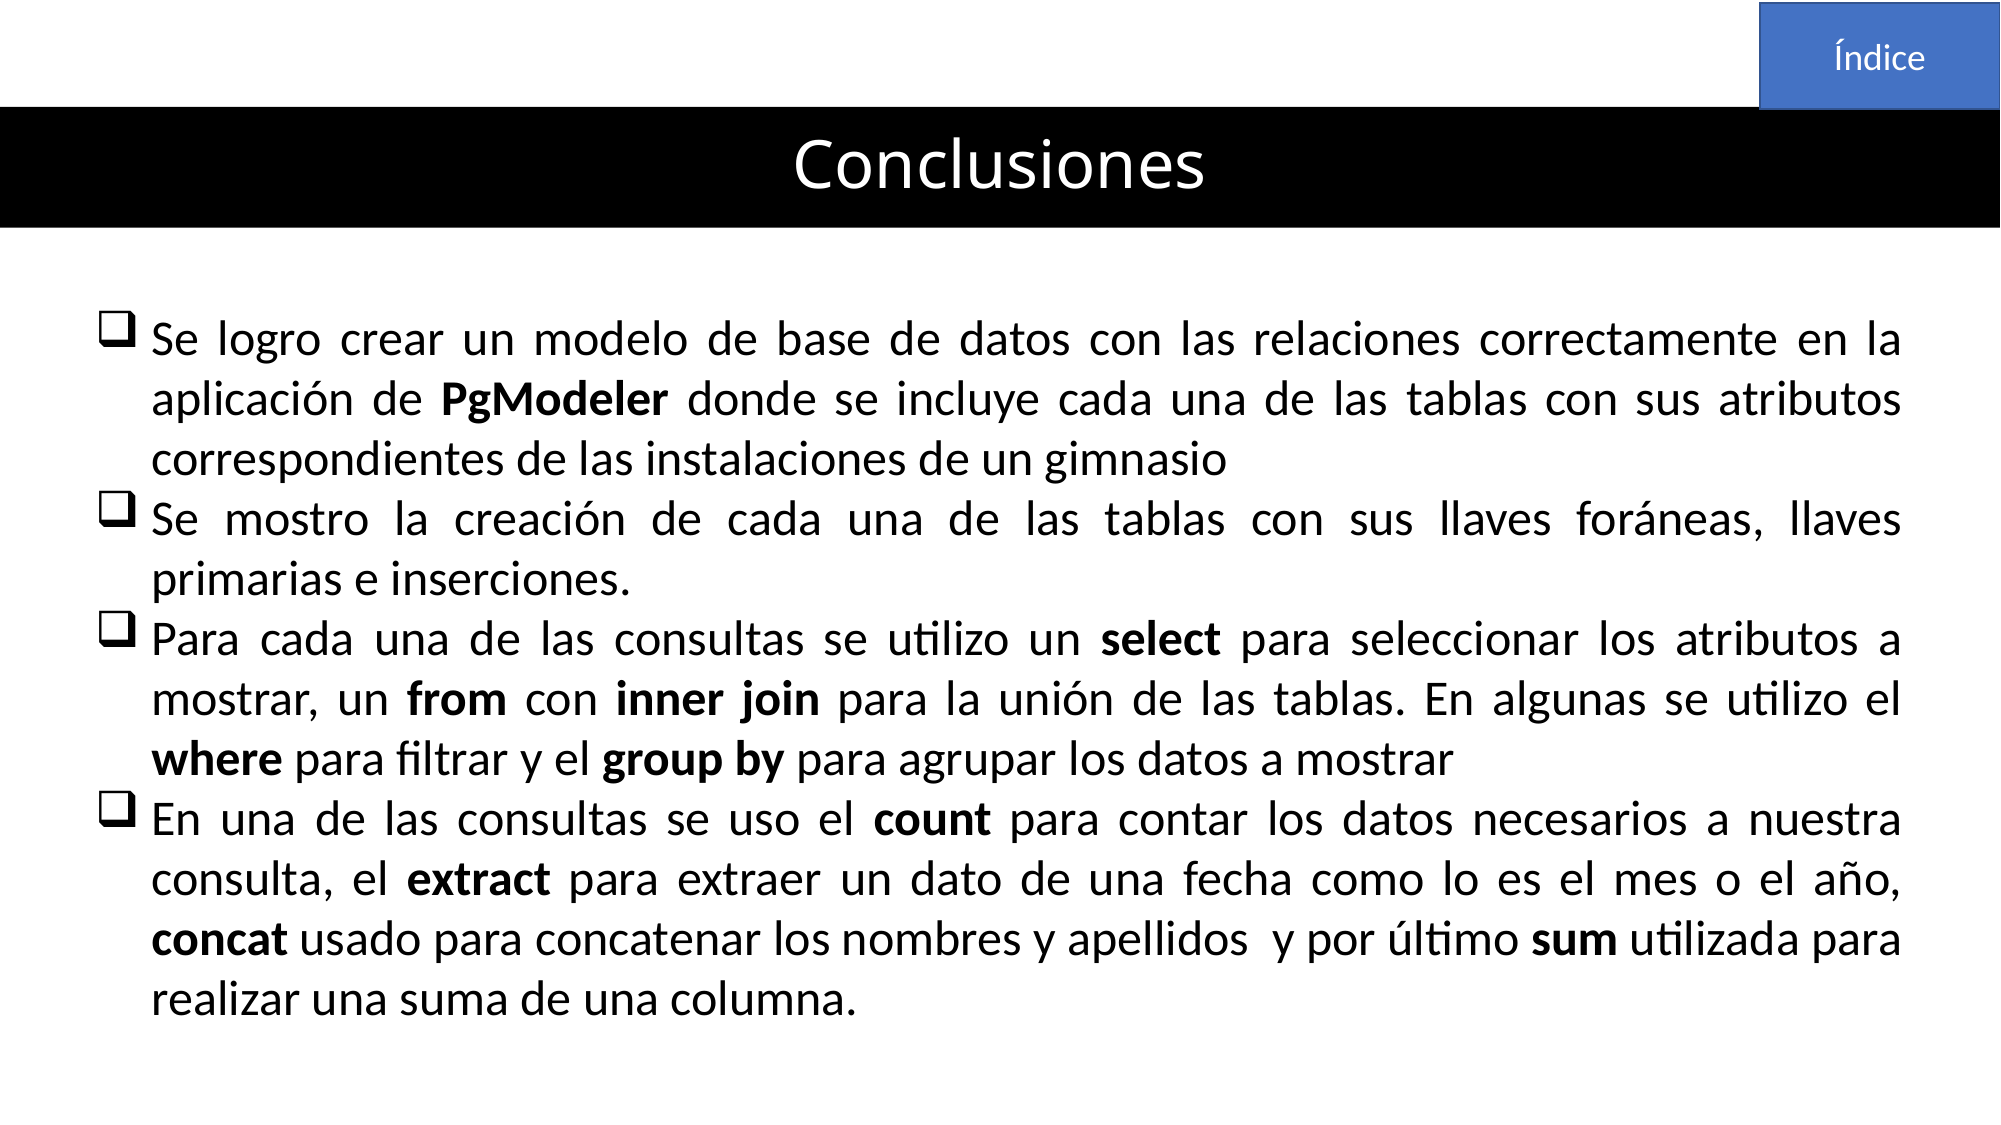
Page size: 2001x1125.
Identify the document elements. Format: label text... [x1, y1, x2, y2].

text_box [0, 106, 2000, 229]
text_box Se logro crear un modelo de base de datos con las relaciones correctamente en la aplicación de PgModeler donde se incluye cada una de las tablas con sus atributos correspondientes de las instalaciones de un gimnasio Se mostro la creación de cada una de las tablas con sus llaves foráneas, llaves primarias e inserciones. Para cada una de las consultas se utilizo un select para seleccionar los atributos a mostrar, un from con inner join para la unión de las tablas. En algunas se utilizo el where para filtrar y el group by para agrupar los datos a mostrar En una de las consultas se uso el count para contar los datos necesarios a nuestra consulta, el extract para extraer un dato de una fecha como lo es el mes o el año, concat usado para concatenar los nombres y apellidos y por último sum utilizada para realizar una suma de una columna. [80, 298, 1917, 1034]
text_box Índice [1759, 2, 2000, 110]
title Conclusiones [80, 105, 1920, 228]
